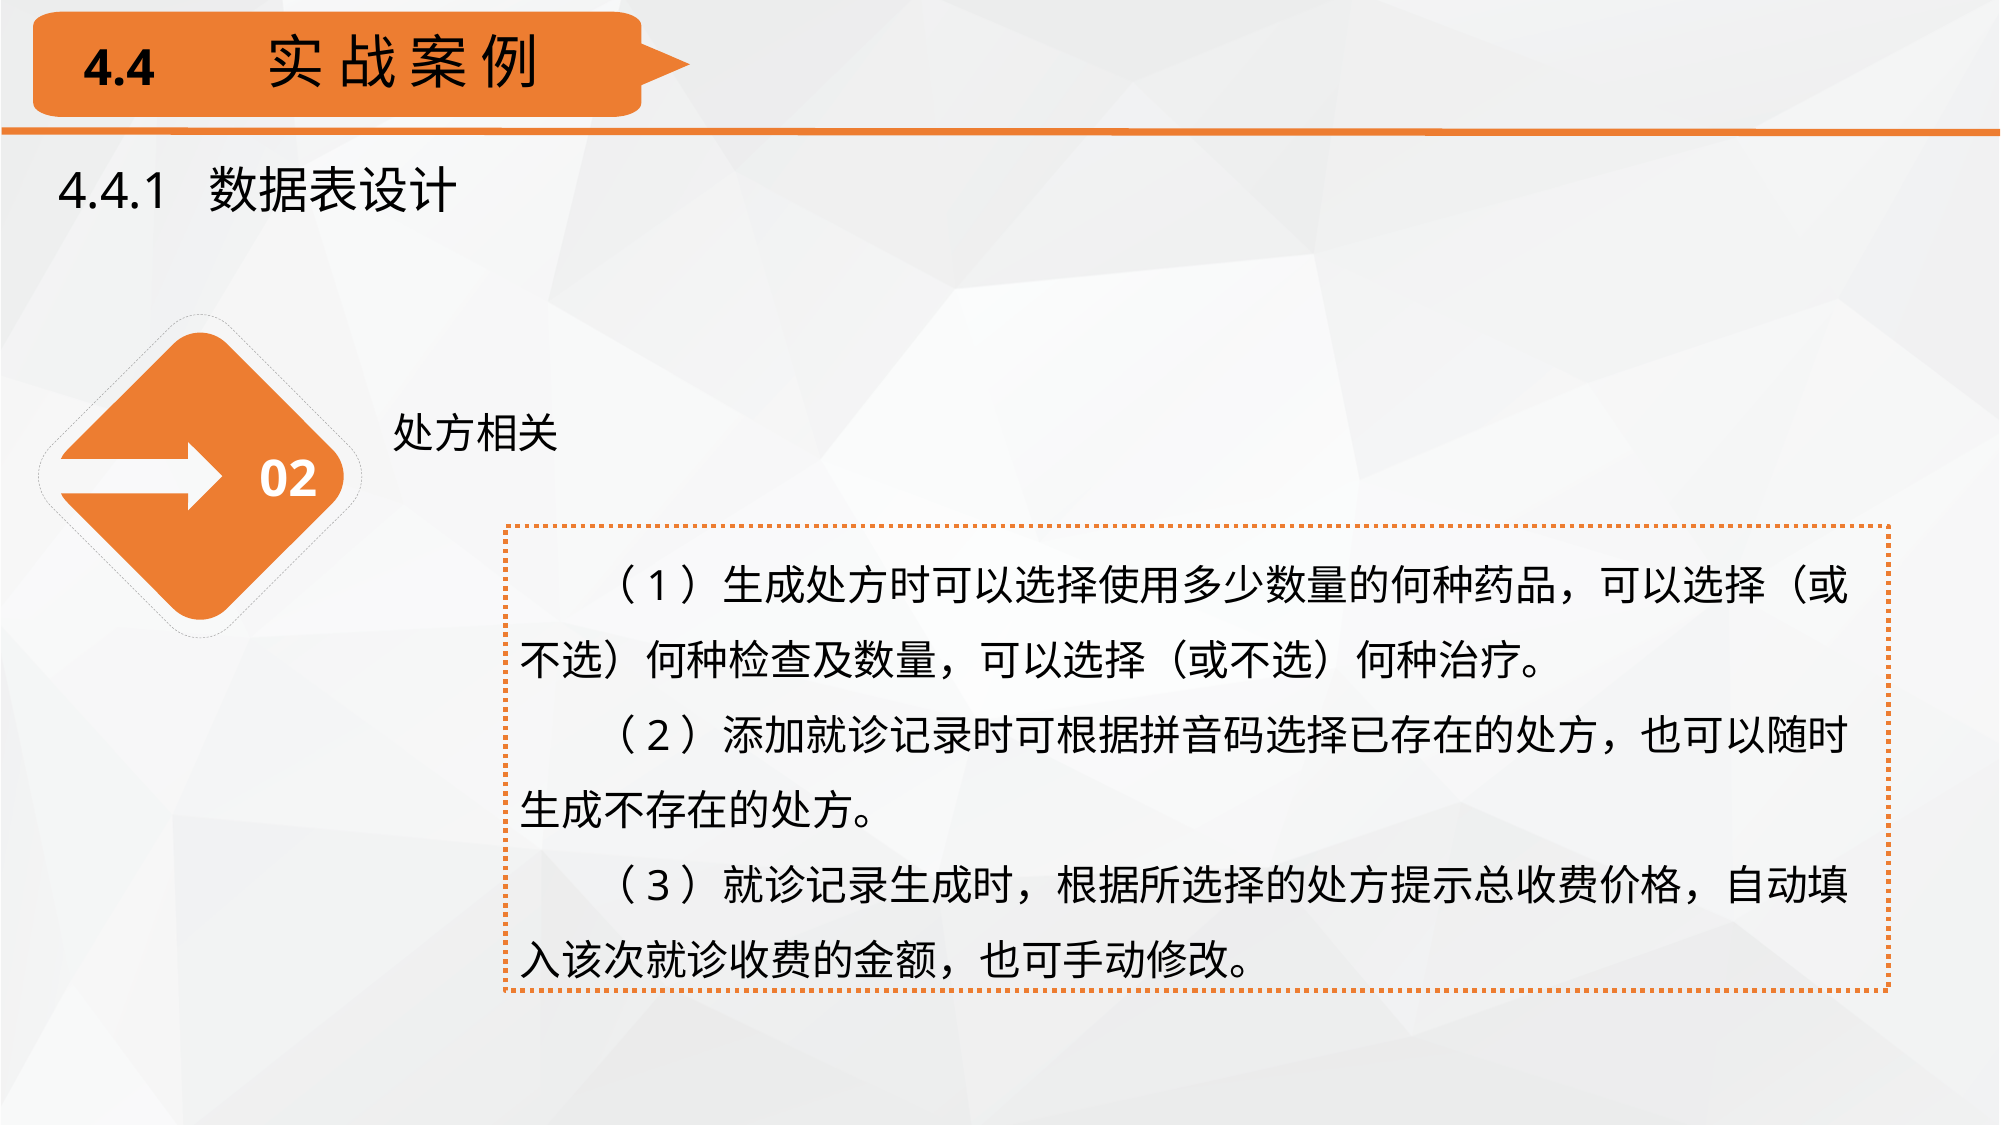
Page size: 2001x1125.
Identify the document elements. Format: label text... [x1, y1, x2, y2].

text_box 实 战 案 例 [252, 18, 990, 103]
text_box 处方相关 [377, 399, 795, 465]
text_box （1）生成处方时可以选择使用多少数量的何种药品，可以选择（或不选）何种检查及数量，可以选择（或不选）何种治疗。 （2）添加就诊记录时可根据拼音码选择已存在的处方，也可以随时生成不存在的处方。 （3）就诊记录生成时，根据所选择的处方提示总收费价格，自动填入该次就诊收费的金额，也可手动修改。 [505, 526, 1889, 991]
text_box 4.4 [68, 28, 211, 103]
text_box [73, 349, 332, 603]
text_box 4.4.1 数据表设计 [43, 151, 781, 227]
text_box 4.2 [0, 0, 2000, 1125]
